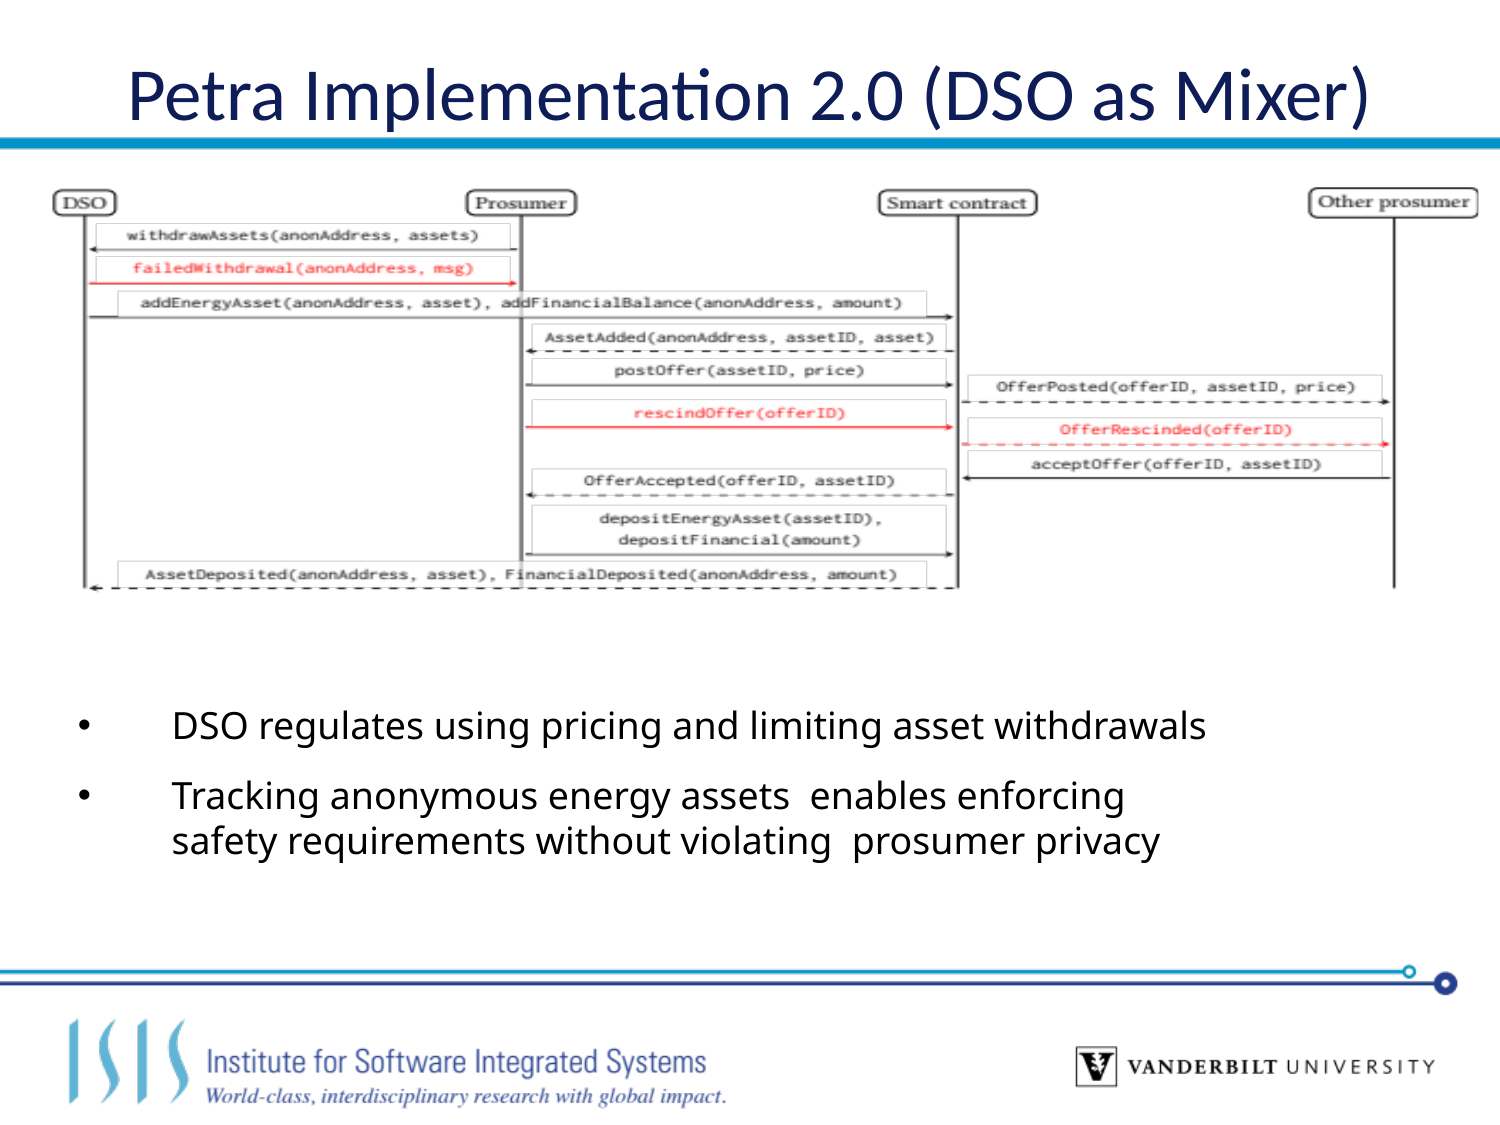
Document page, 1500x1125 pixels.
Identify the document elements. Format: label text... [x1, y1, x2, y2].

text_box DSO regulates using pricing and limiting asset withdrawals Tracking anonymous energy assets enables enforcing safety requirements without violating prosumer privacy [63, 694, 1368, 870]
picture [51, 185, 1479, 593]
title Petra Implementation 2.0 (DSO as Mixer) [75, 26, 1425, 155]
